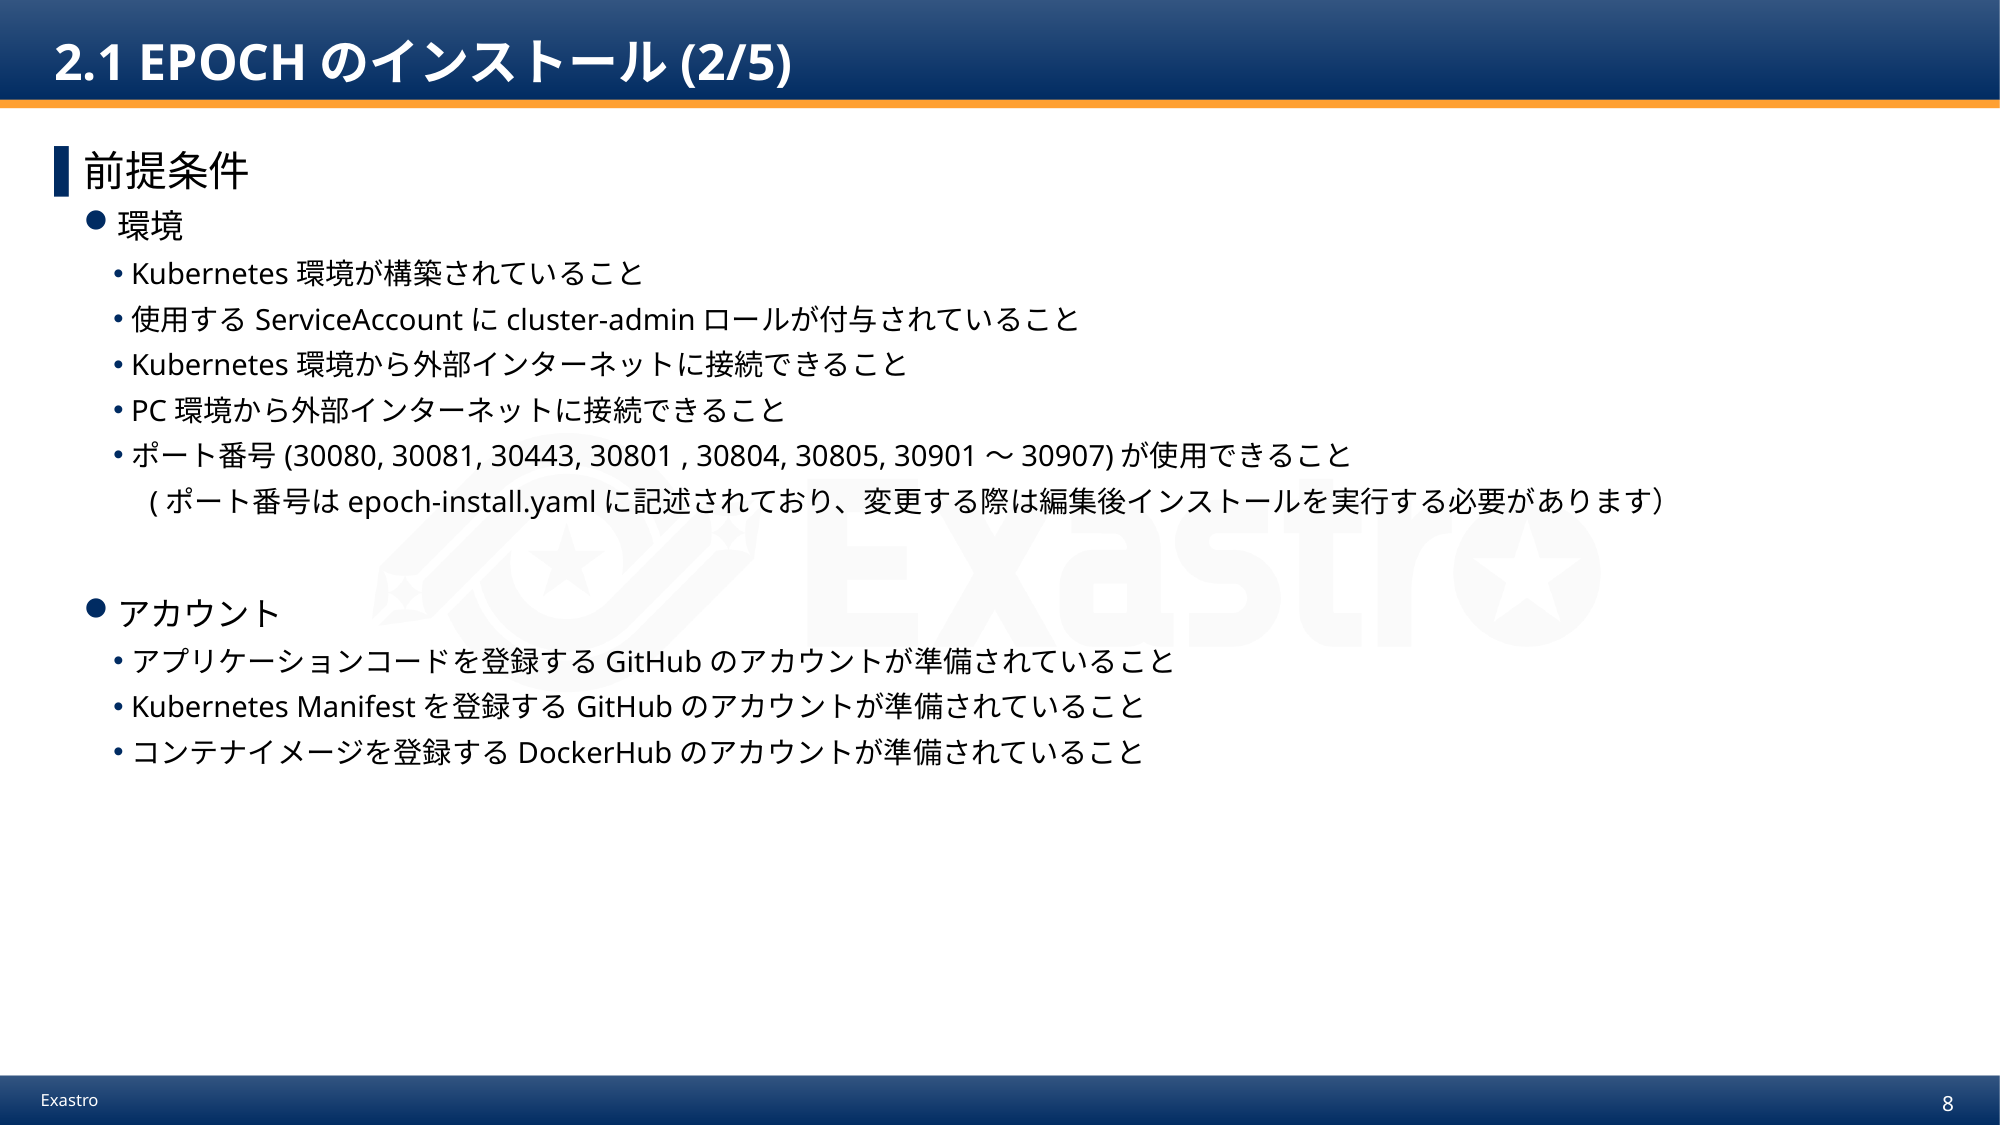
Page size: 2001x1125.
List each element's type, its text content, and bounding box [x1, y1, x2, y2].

title 2.1 EPOCHのインストール(2/5) [39, 18, 1961, 96]
picture [0, 0, 2000, 1125]
list 前提条件 環境 Kubernetes環境が構築されていること 使用するServiceAccountにcluster-adminロールが付与されていること Kubernetes環境から外部インターネットに接続できること PC環境から外部インターネットに接続できること ポート番号(30080, 30081, 30443, 30801 , 30804, 30805, 30901～30907)が使用できること (ポート番号はepoch-install.yamlに記述されており、変更する際は編集後インストールを実行する必要があります） アカウント アプリケーションコードを登録するGitHubのアカウントが準備されていること Kubernetes Manifestを登録するGitHubのアカウントが準備されていること コンテナイメージを登録するDockerHubのアカウントが準備されていること [39, 137, 1961, 1059]
